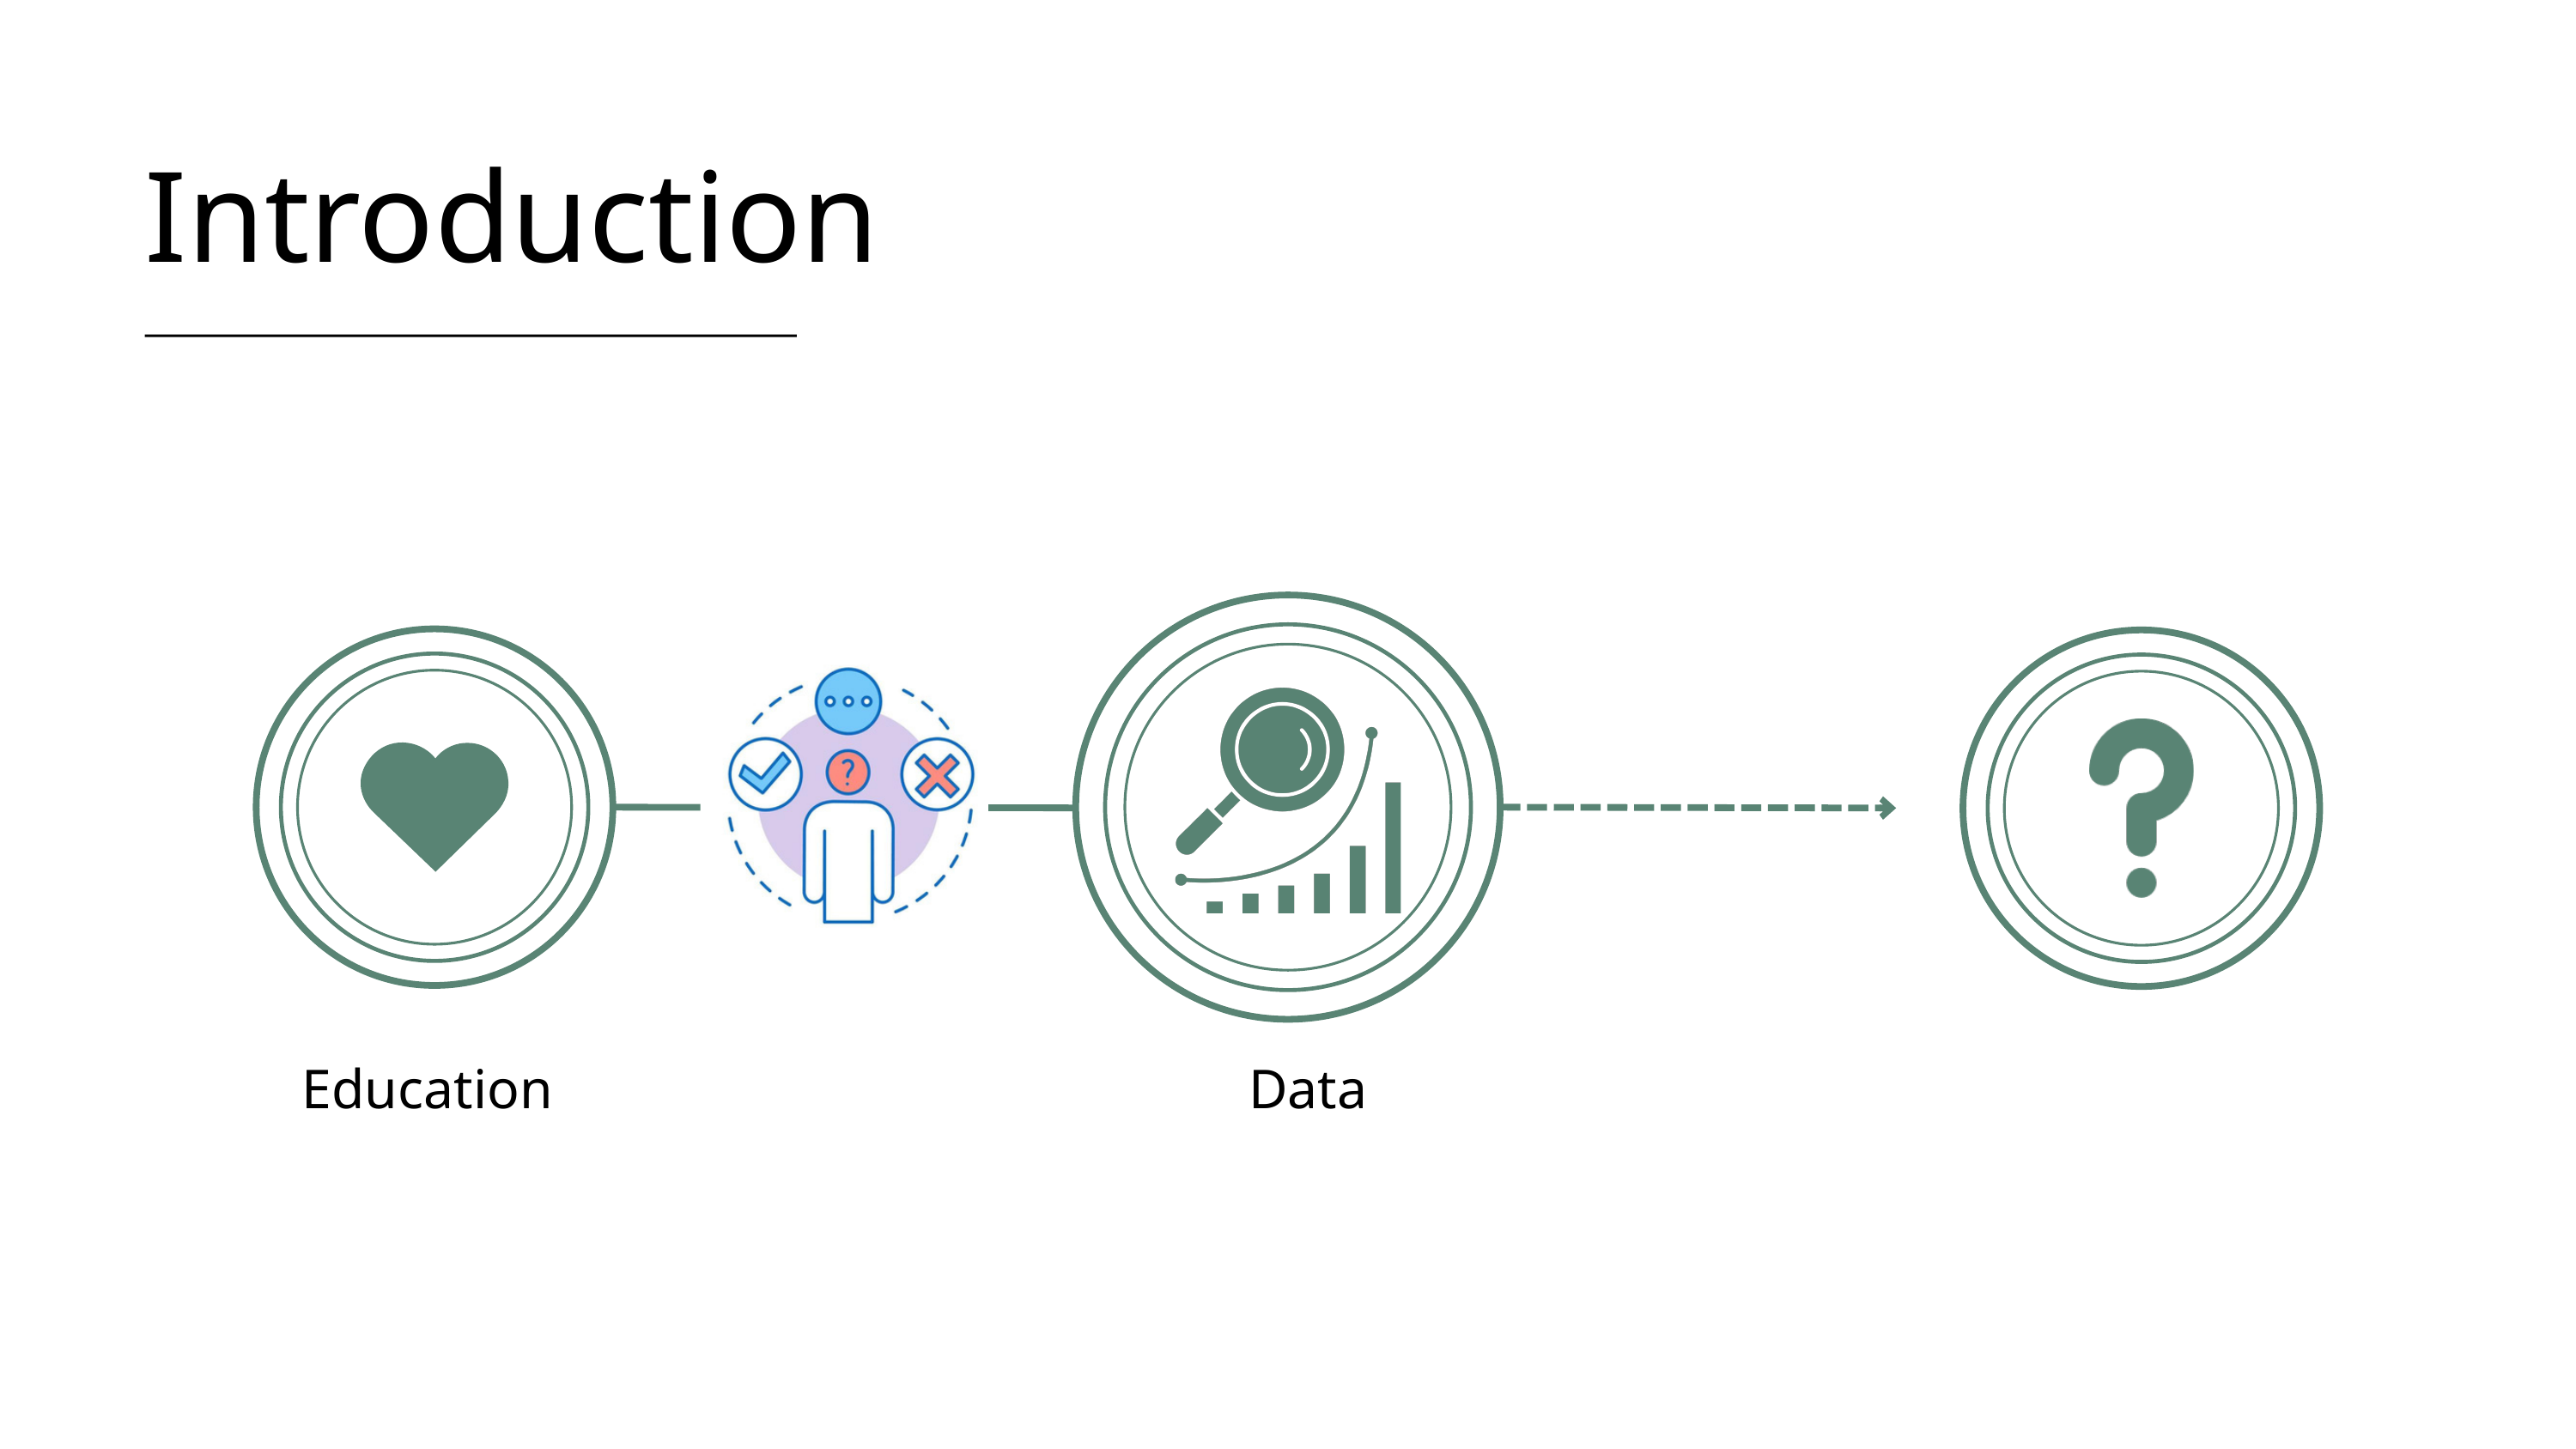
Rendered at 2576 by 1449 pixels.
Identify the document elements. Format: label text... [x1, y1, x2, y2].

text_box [1075, 594, 1501, 1020]
text_box Education [296, 1044, 573, 1120]
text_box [256, 628, 613, 986]
text_box Introduction [144, 162, 1653, 288]
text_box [1962, 629, 2320, 987]
text_box [700, 658, 988, 937]
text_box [360, 742, 509, 872]
text_box Data [1247, 1044, 1370, 1120]
